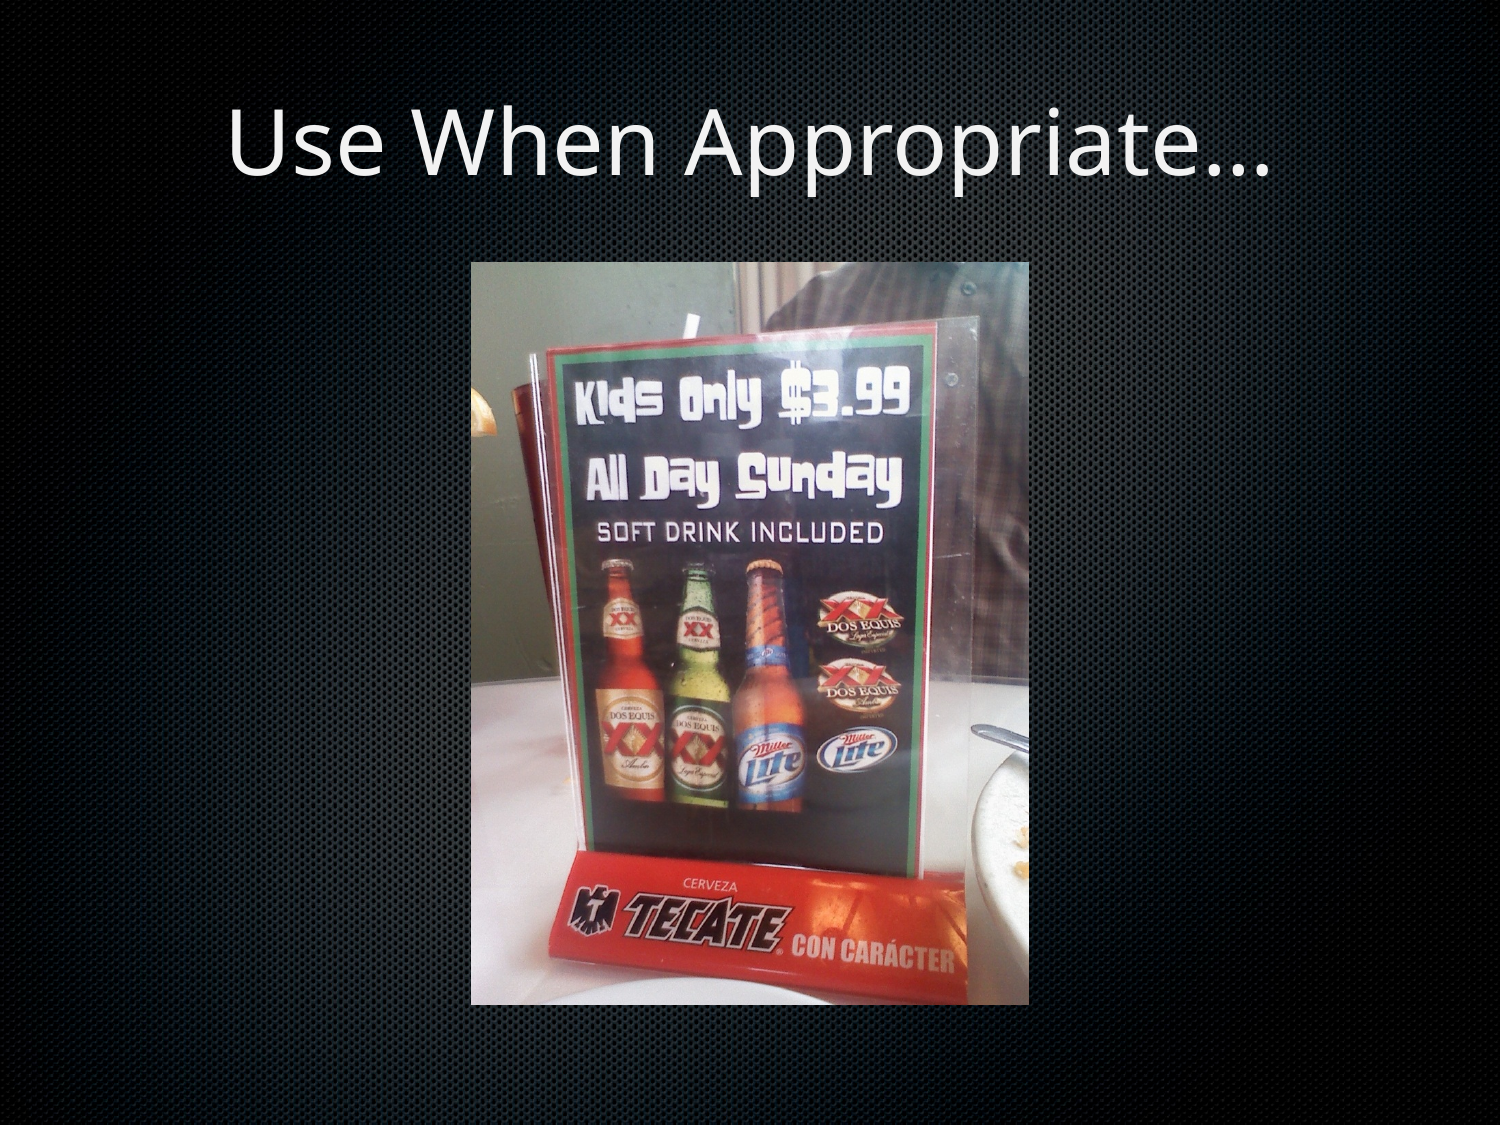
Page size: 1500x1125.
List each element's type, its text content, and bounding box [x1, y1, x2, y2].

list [471, 262, 1029, 1006]
title Use When Appropriate… [75, 45, 1425, 233]
picture [0, 0, 1500, 1125]
